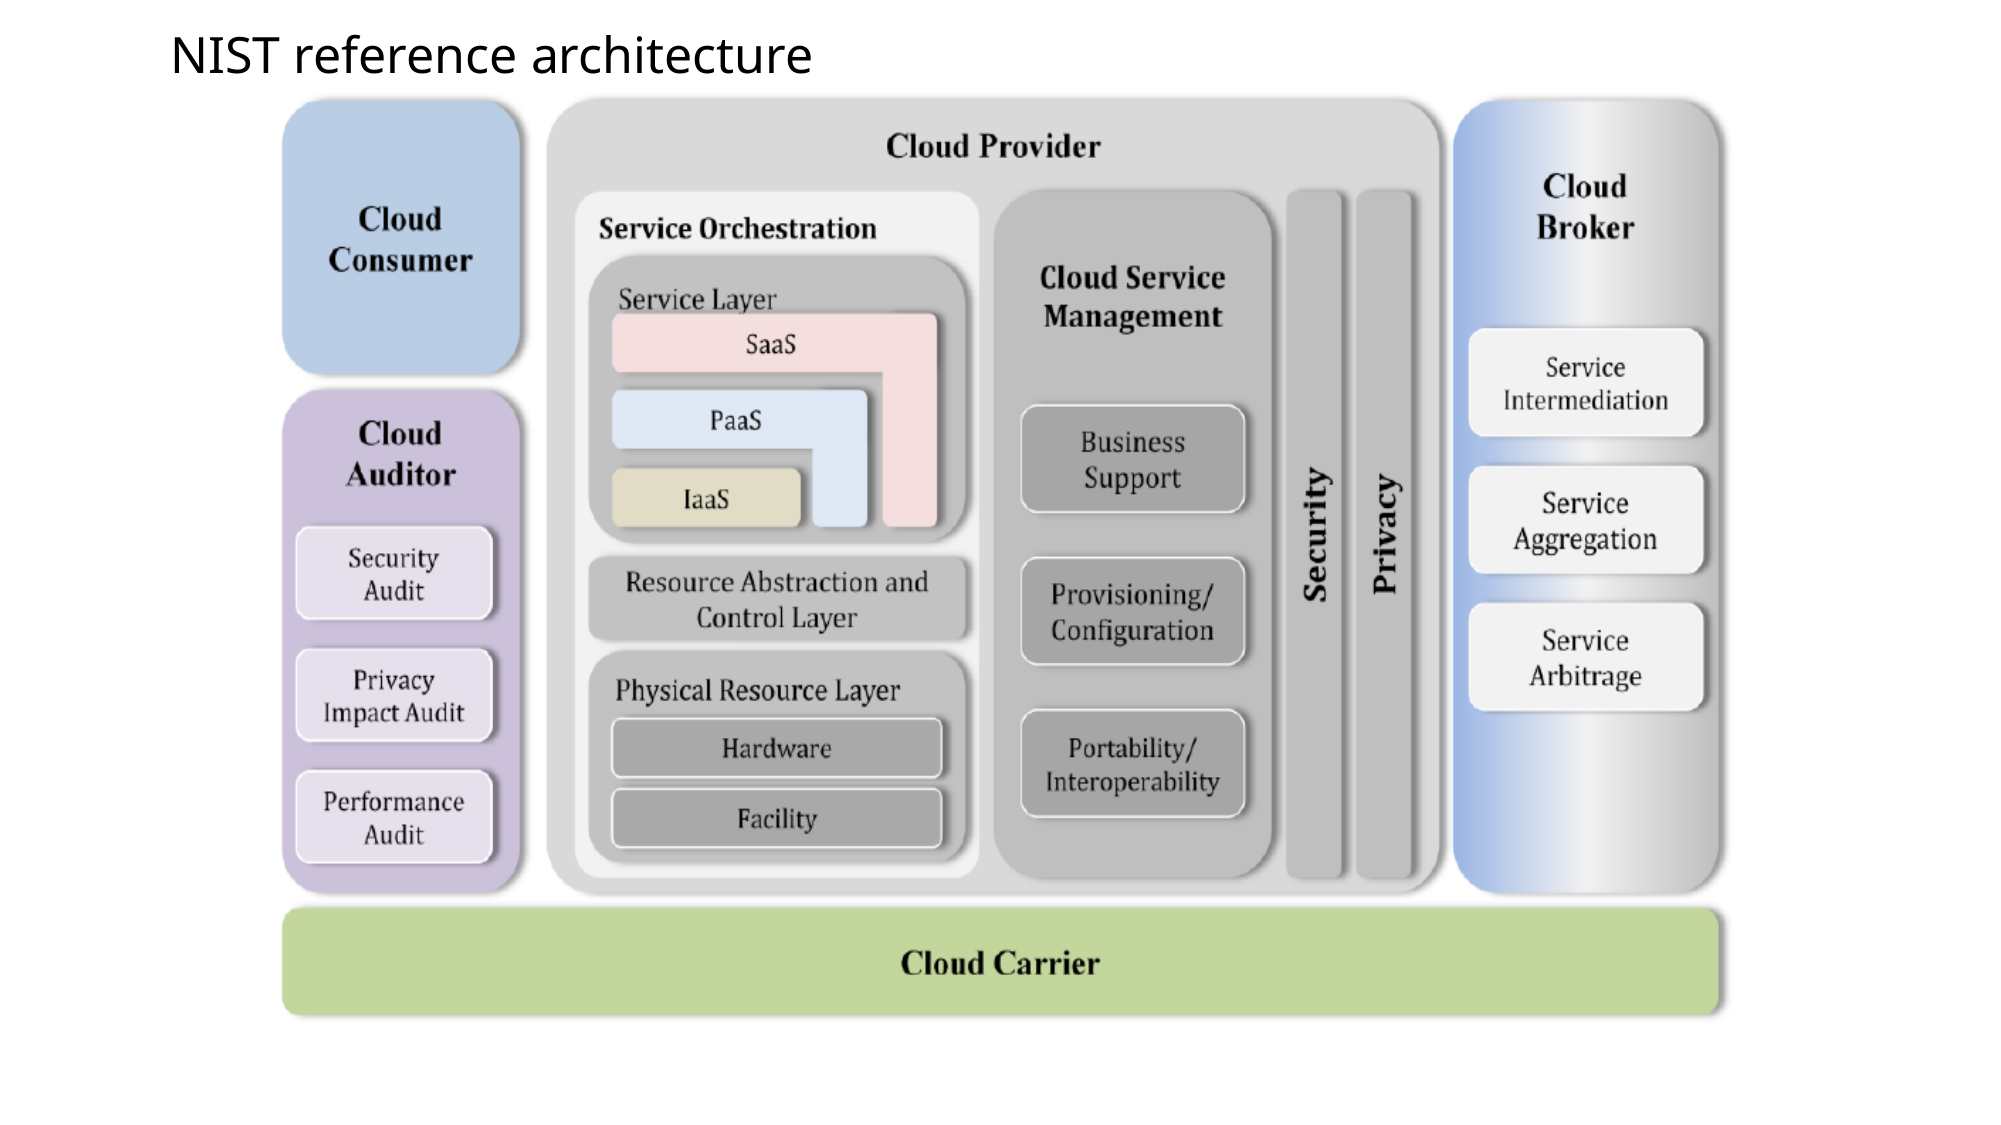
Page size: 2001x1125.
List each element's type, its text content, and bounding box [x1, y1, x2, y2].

title NIST reference architecture [155, 0, 1881, 140]
picture [249, 89, 1750, 1036]
